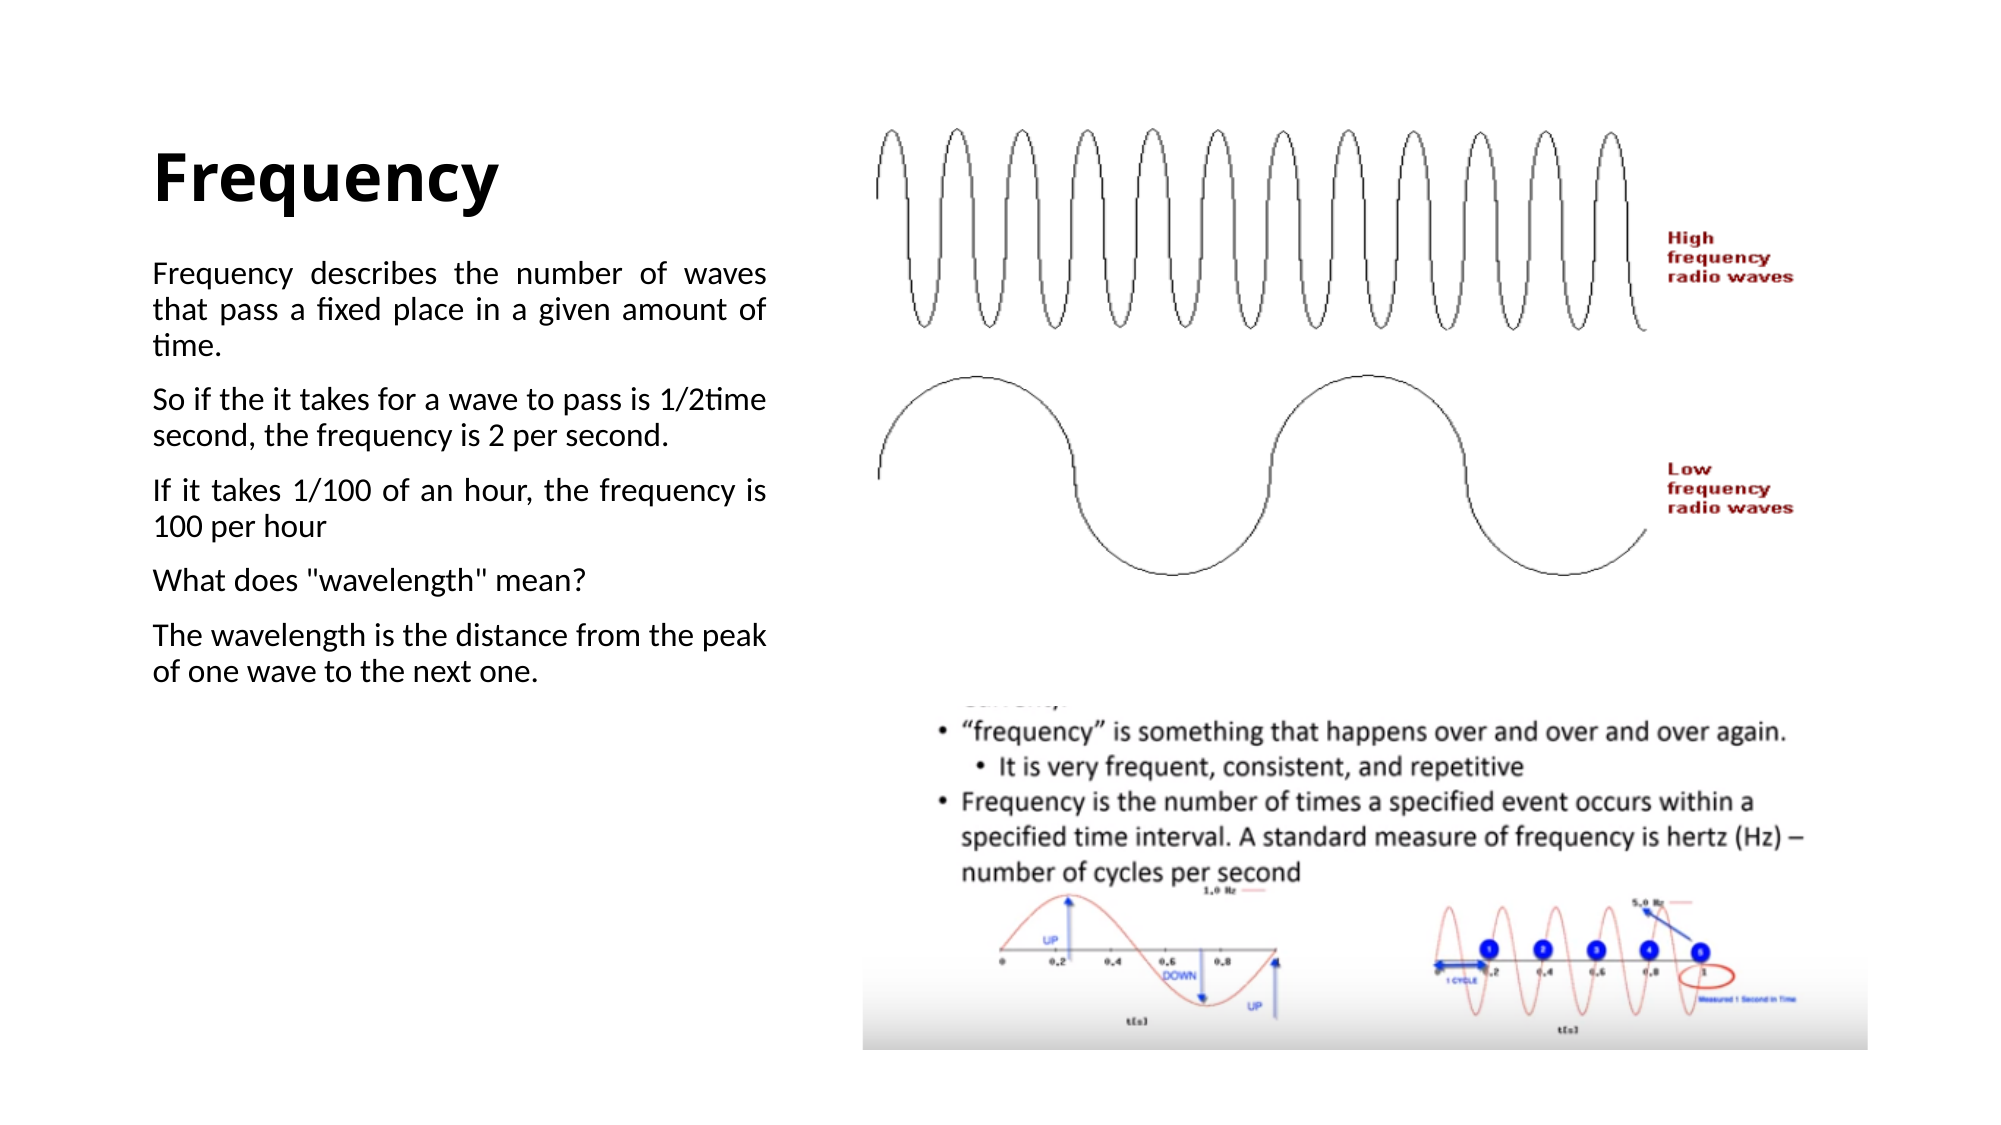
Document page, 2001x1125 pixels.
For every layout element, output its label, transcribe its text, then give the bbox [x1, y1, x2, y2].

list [872, 115, 1841, 594]
picture [721, 706, 1901, 1050]
list Frequency describes the number of waves that pass a fixed place in a given amount of time. So if the it takes for a wave to pass is 1/2time second, the frequency is 2 per second. If it takes 1/100 of an hour, the frequency is 100 per hour What does "wavelength" mean? The wavelength is the distance from the peak of one wave to the next one. [137, 247, 783, 727]
title Frequency [137, 75, 783, 224]
